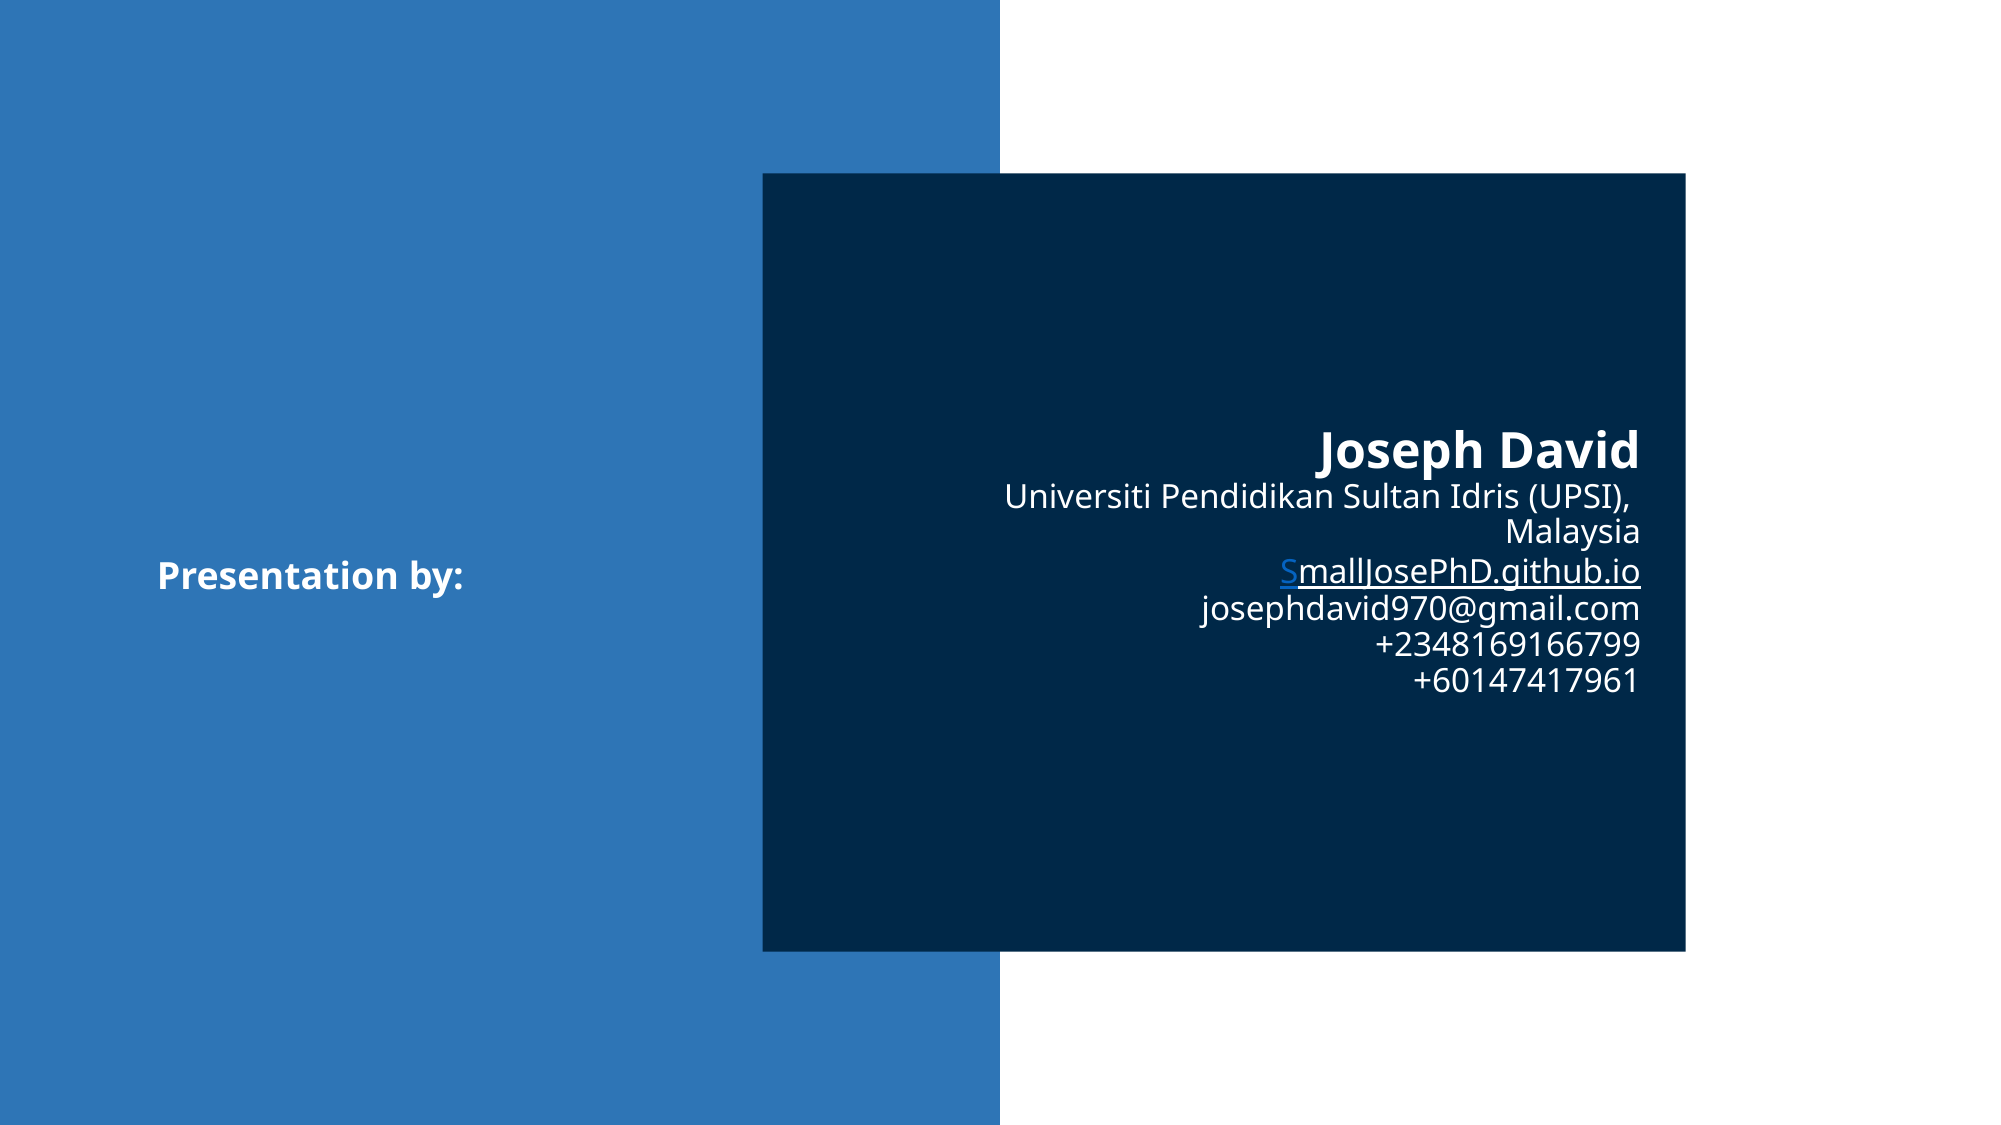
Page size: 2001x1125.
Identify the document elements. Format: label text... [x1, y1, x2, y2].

title Joseph David Universiti Pendidikan Sultan Idris (UPSI), Malaysia SmallJosePhD.github.io josephdavid970@gmail.com +2348169166799 +60147417961 [773, 373, 1657, 752]
